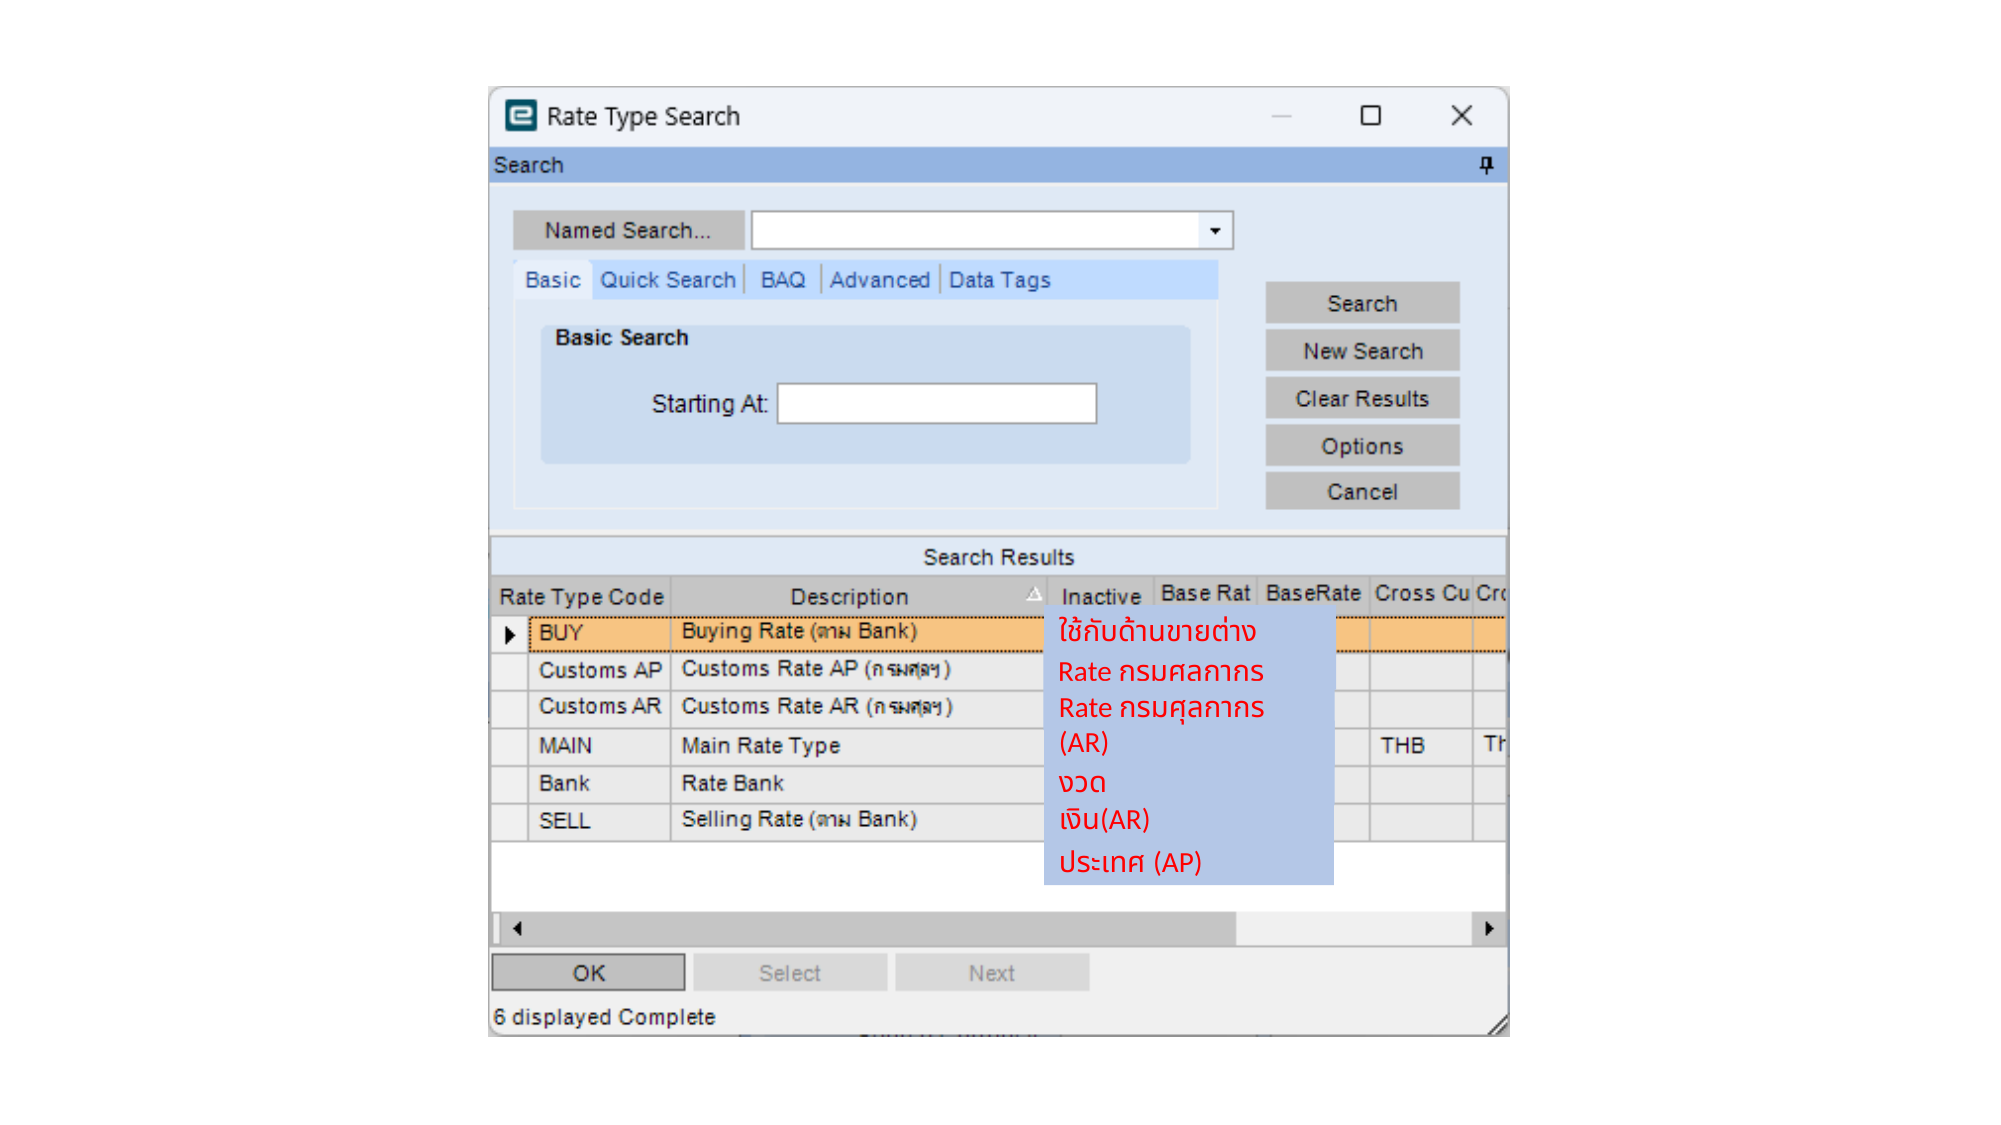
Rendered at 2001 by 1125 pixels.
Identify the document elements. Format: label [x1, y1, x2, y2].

picture [488, 86, 1510, 1037]
